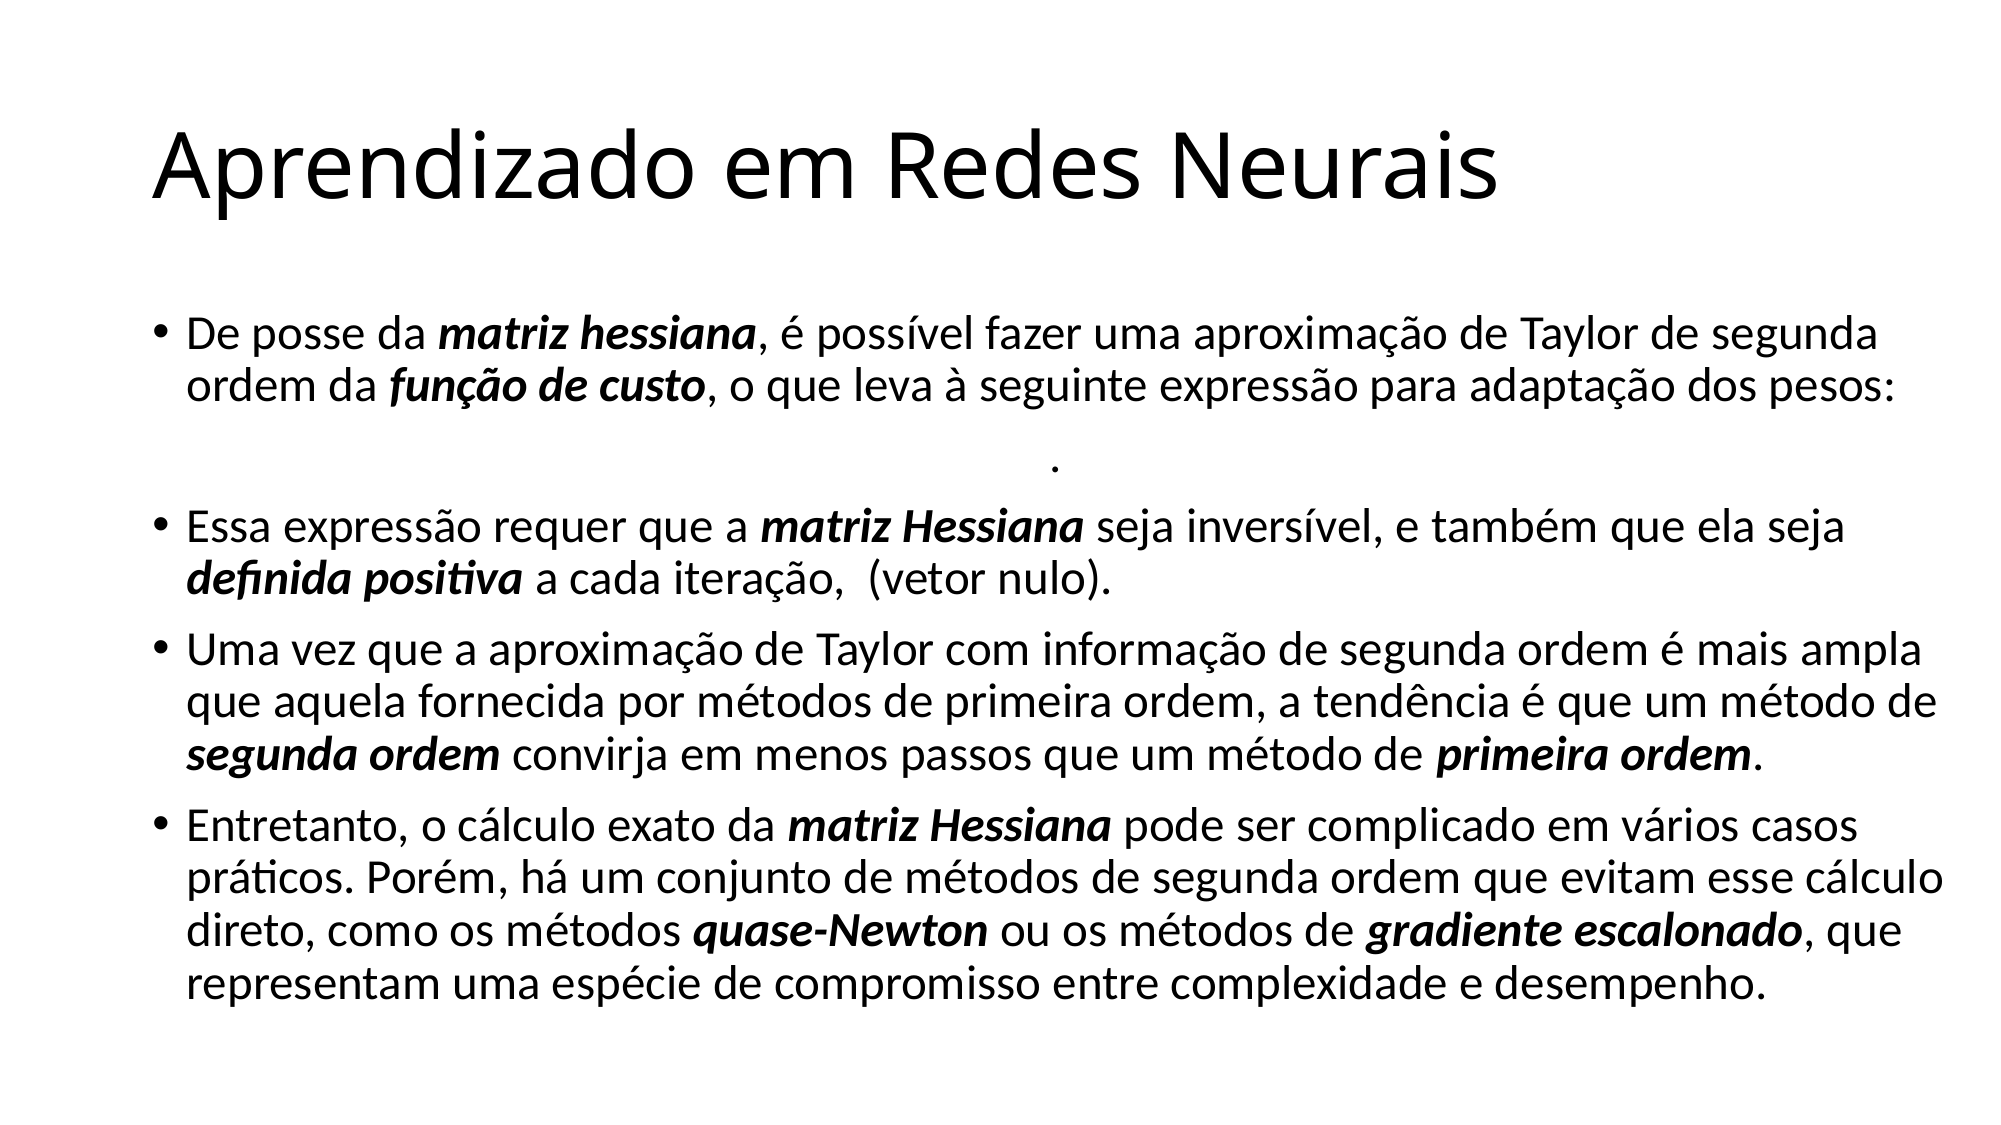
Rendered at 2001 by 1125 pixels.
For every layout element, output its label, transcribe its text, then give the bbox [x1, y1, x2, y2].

title Aprendizado em Redes Neurais [137, 59, 1863, 278]
